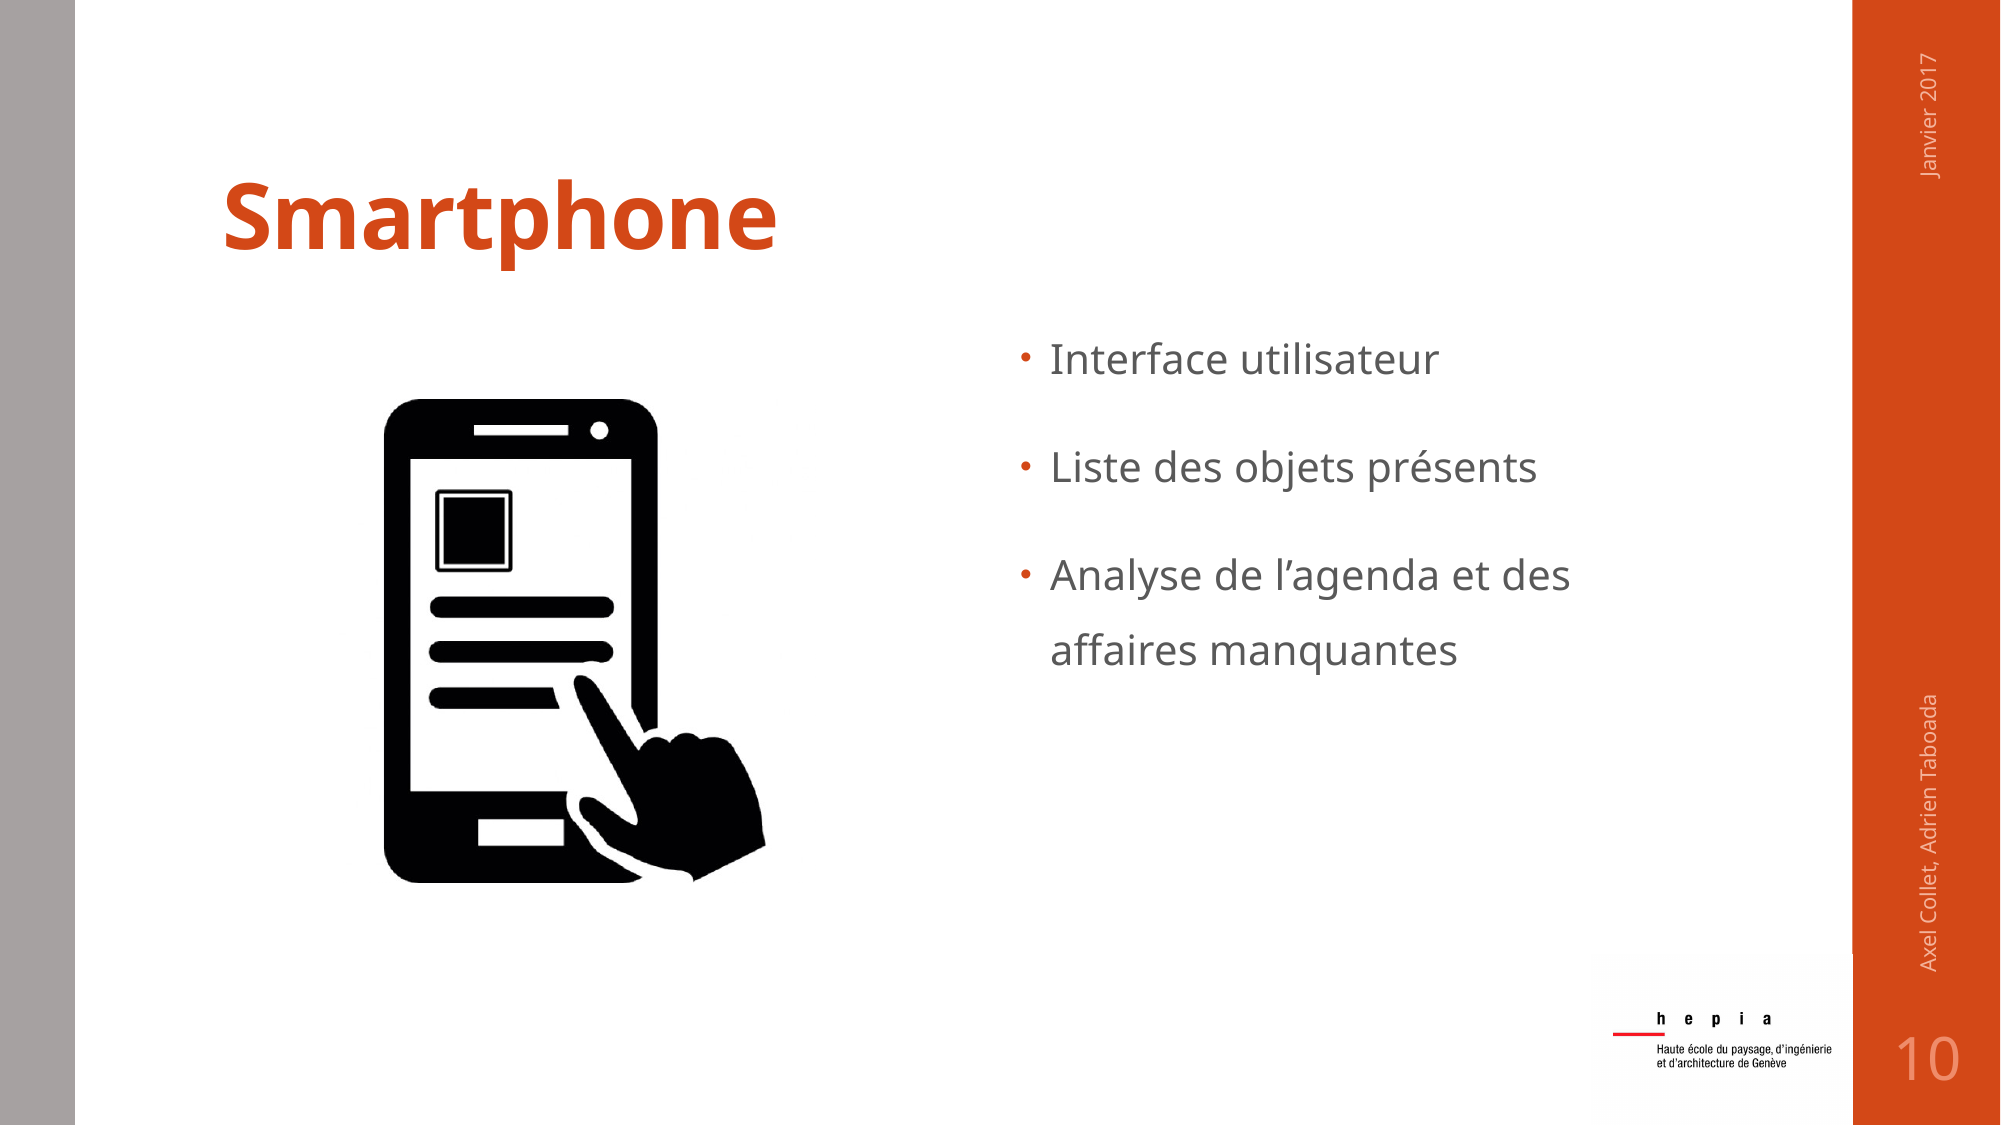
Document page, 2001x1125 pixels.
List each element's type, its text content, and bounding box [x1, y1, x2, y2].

title Smartphone [206, 48, 1797, 278]
picture [333, 399, 816, 883]
slide_number Janvier 2017 [1897, 37, 1958, 351]
list Interface utilisateur Liste des objets présents Analyse de l’agenda et des affaires manquantes [1005, 299, 1740, 1014]
footer Axel Collet, Adrien Taboada [1897, 400, 1958, 988]
picture [1591, 954, 1853, 1125]
slide_number 10 [1853, 1012, 2000, 1110]
